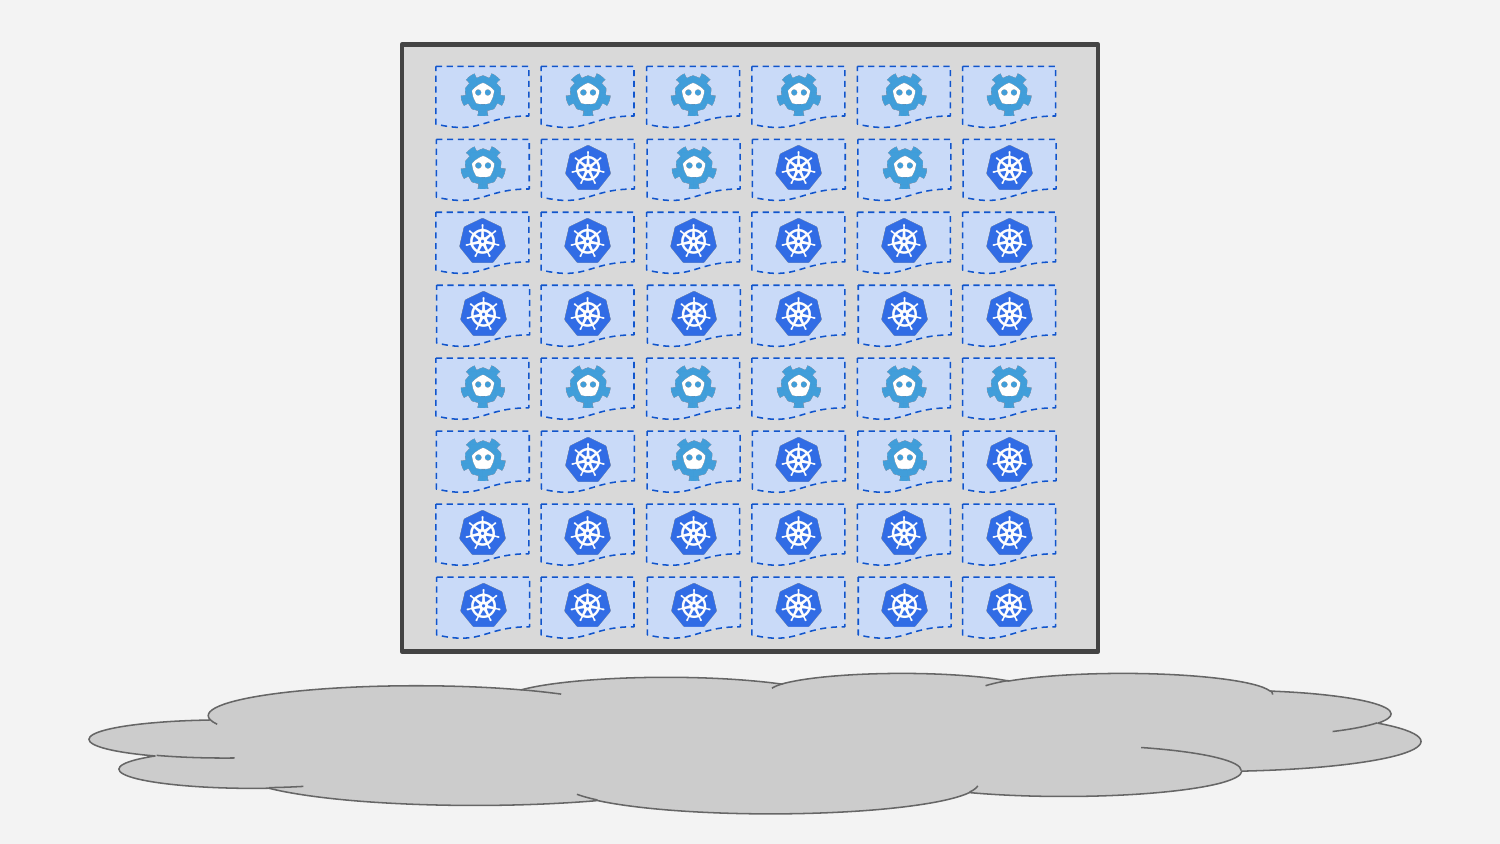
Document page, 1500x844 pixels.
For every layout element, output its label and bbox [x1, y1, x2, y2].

text_box [751, 577, 845, 639]
text_box [857, 212, 951, 274]
text_box [436, 139, 530, 201]
text_box [541, 285, 635, 347]
picture [880, 289, 929, 338]
picture [774, 507, 823, 557]
picture [669, 435, 719, 483]
picture [459, 580, 508, 630]
text_box [962, 577, 1056, 639]
picture [773, 71, 823, 118]
text_box [541, 66, 635, 128]
picture [668, 71, 718, 118]
text_box [751, 504, 845, 566]
text_box [541, 212, 635, 274]
text_box [436, 431, 530, 493]
picture [774, 434, 823, 484]
picture [458, 507, 507, 557]
picture [879, 362, 929, 410]
text_box [541, 577, 635, 639]
text_box [435, 212, 529, 274]
picture [984, 362, 1034, 410]
picture [985, 434, 1034, 484]
text_box [646, 504, 740, 566]
text_box [963, 139, 1057, 201]
text_box [401, 44, 1098, 652]
text_box [962, 504, 1056, 566]
text_box [751, 358, 845, 420]
text_box [435, 66, 529, 128]
picture [563, 71, 613, 118]
picture [879, 507, 929, 557]
text_box [647, 139, 741, 201]
text_box [962, 358, 1056, 420]
text_box [541, 139, 635, 201]
picture [984, 289, 1034, 338]
picture [563, 362, 613, 410]
text_box [647, 285, 741, 347]
picture [457, 362, 508, 410]
picture [984, 216, 1034, 265]
text_box [541, 504, 635, 566]
text_box [962, 285, 1056, 347]
text_box [857, 139, 951, 201]
picture [774, 580, 823, 630]
text_box [436, 285, 530, 347]
picture [668, 362, 718, 410]
text_box [858, 577, 952, 639]
text_box [751, 212, 845, 274]
picture [984, 71, 1034, 118]
text_box [752, 139, 846, 201]
text_box [857, 504, 951, 566]
text_box [541, 431, 635, 493]
picture [879, 71, 929, 118]
text_box [857, 66, 951, 128]
picture [563, 580, 612, 630]
text_box [647, 577, 741, 639]
picture [984, 507, 1034, 557]
picture [774, 216, 823, 265]
picture [459, 289, 508, 338]
text_box [857, 358, 951, 420]
picture [879, 216, 929, 265]
picture [984, 580, 1034, 630]
text_box [647, 431, 741, 493]
text_box [541, 358, 635, 420]
text_box [88, 673, 1422, 814]
picture [458, 435, 508, 483]
picture [457, 71, 508, 118]
picture [563, 434, 613, 484]
text_box [751, 285, 845, 347]
text_box [436, 577, 530, 639]
text_box [962, 212, 1056, 274]
text_box [435, 504, 529, 566]
text_box [646, 358, 740, 420]
picture [669, 216, 718, 265]
text_box [751, 66, 845, 128]
picture [669, 289, 719, 338]
picture [774, 143, 823, 192]
picture [563, 507, 612, 557]
text_box [962, 66, 1056, 128]
picture [880, 580, 929, 630]
picture [879, 143, 929, 191]
picture [669, 580, 719, 630]
text_box [646, 212, 740, 274]
picture [563, 216, 612, 265]
text_box [963, 431, 1057, 493]
text_box [752, 431, 846, 493]
picture [458, 216, 507, 265]
picture [458, 143, 508, 191]
picture [669, 143, 719, 191]
picture [669, 507, 718, 557]
text_box [435, 358, 529, 420]
picture [773, 362, 823, 410]
picture [563, 143, 613, 192]
picture [563, 289, 612, 338]
text_box [857, 431, 951, 493]
text_box [858, 285, 952, 347]
picture [985, 143, 1034, 192]
text_box [646, 66, 740, 128]
picture [774, 289, 823, 338]
picture [879, 435, 929, 483]
